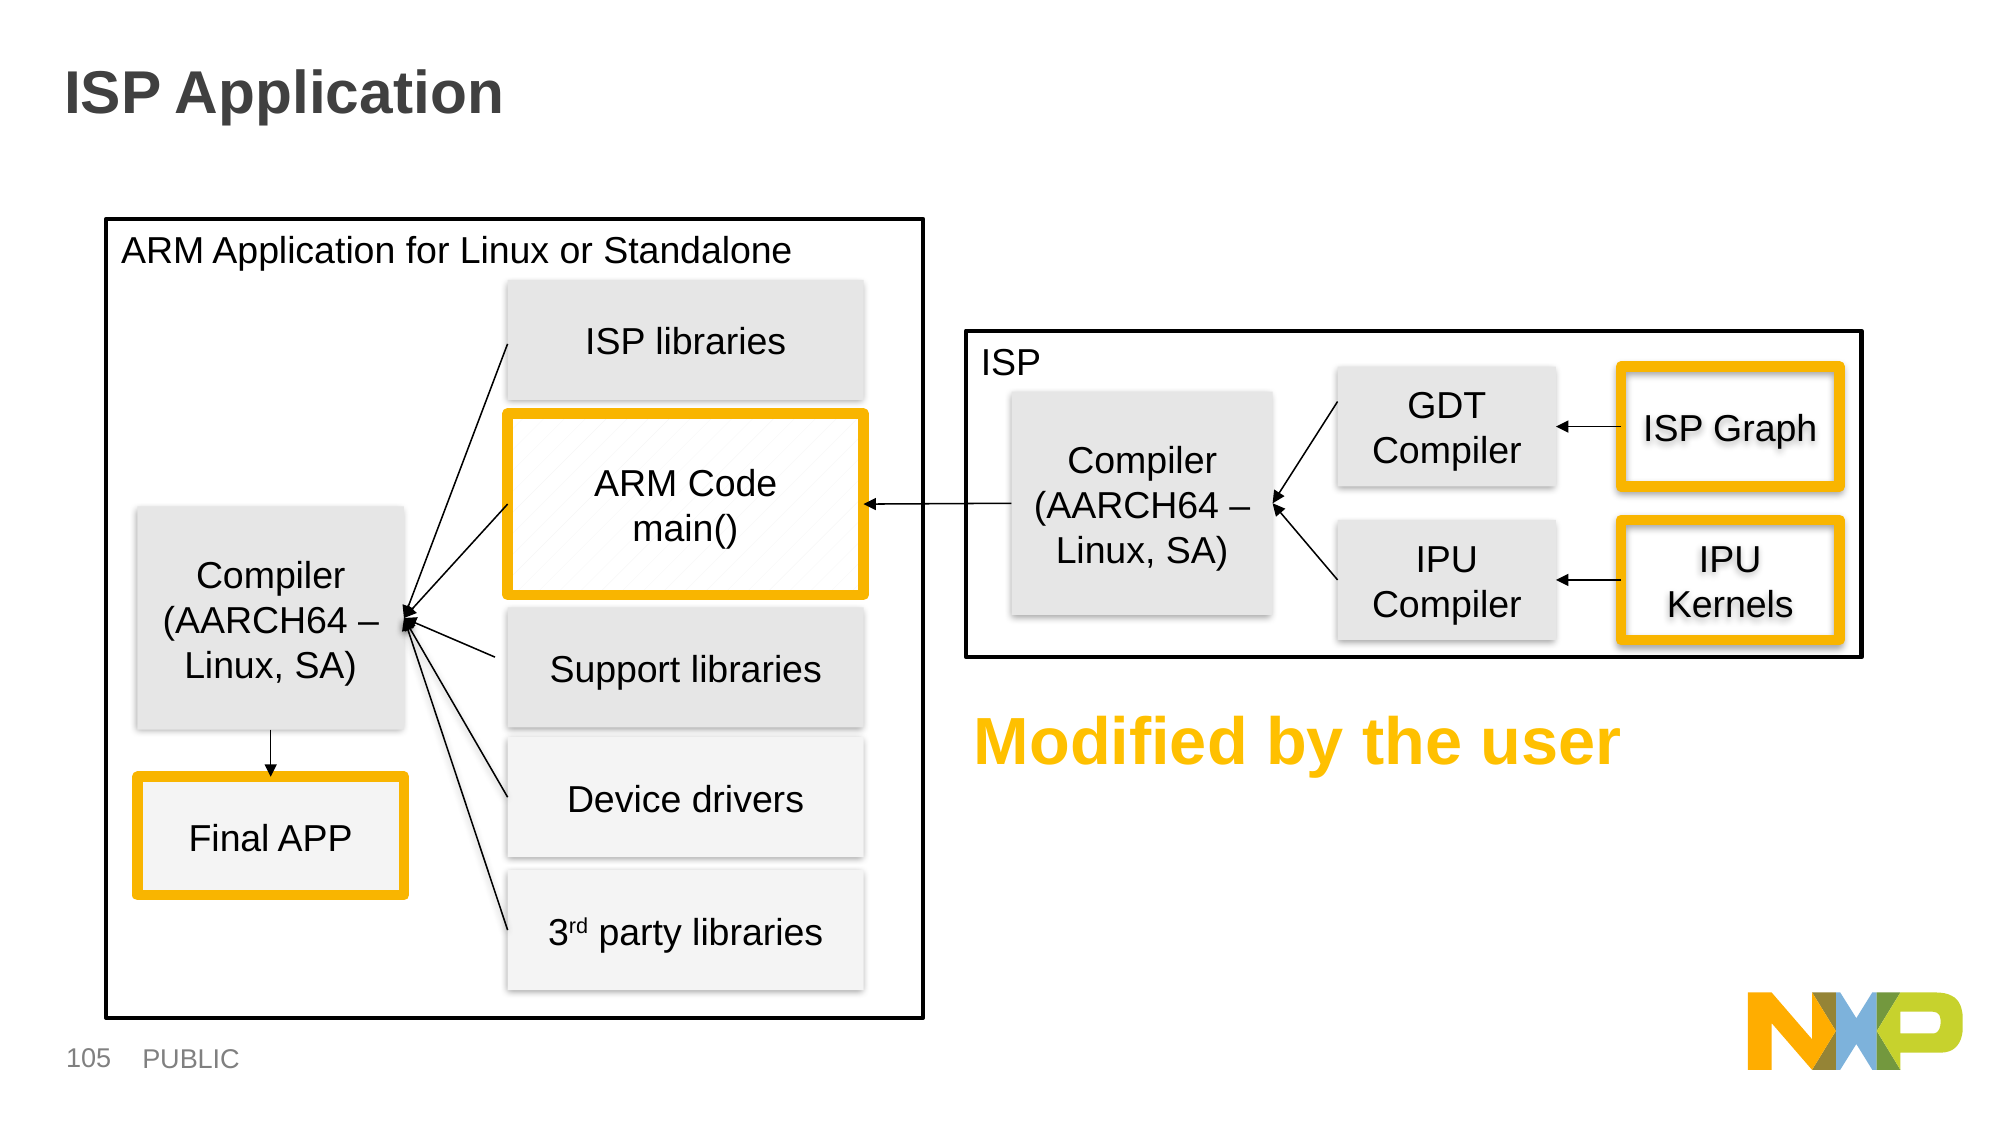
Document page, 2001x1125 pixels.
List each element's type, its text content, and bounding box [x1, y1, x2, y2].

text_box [403, 343, 508, 616]
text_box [403, 617, 508, 931]
text_box IPU Kernels [1621, 519, 1840, 640]
text_box Device drivers [513, 736, 864, 858]
text_box Compiler (AARCH64 – Linux, SA) [1011, 391, 1273, 615]
text_box ISP Graph [1621, 366, 1840, 487]
text_box GDT Compiler [1337, 366, 1556, 487]
text_box ARM Application for Linux or Standalone [104, 217, 925, 1020]
text_box IPU Compiler [1337, 519, 1556, 640]
text_box ISP [964, 329, 1864, 659]
text_box Modified by the user [958, 690, 1840, 900]
title ISP Application [48, 45, 1963, 154]
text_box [1272, 401, 1338, 503]
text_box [1272, 503, 1338, 581]
text_box 3rd party libraries [507, 869, 864, 991]
